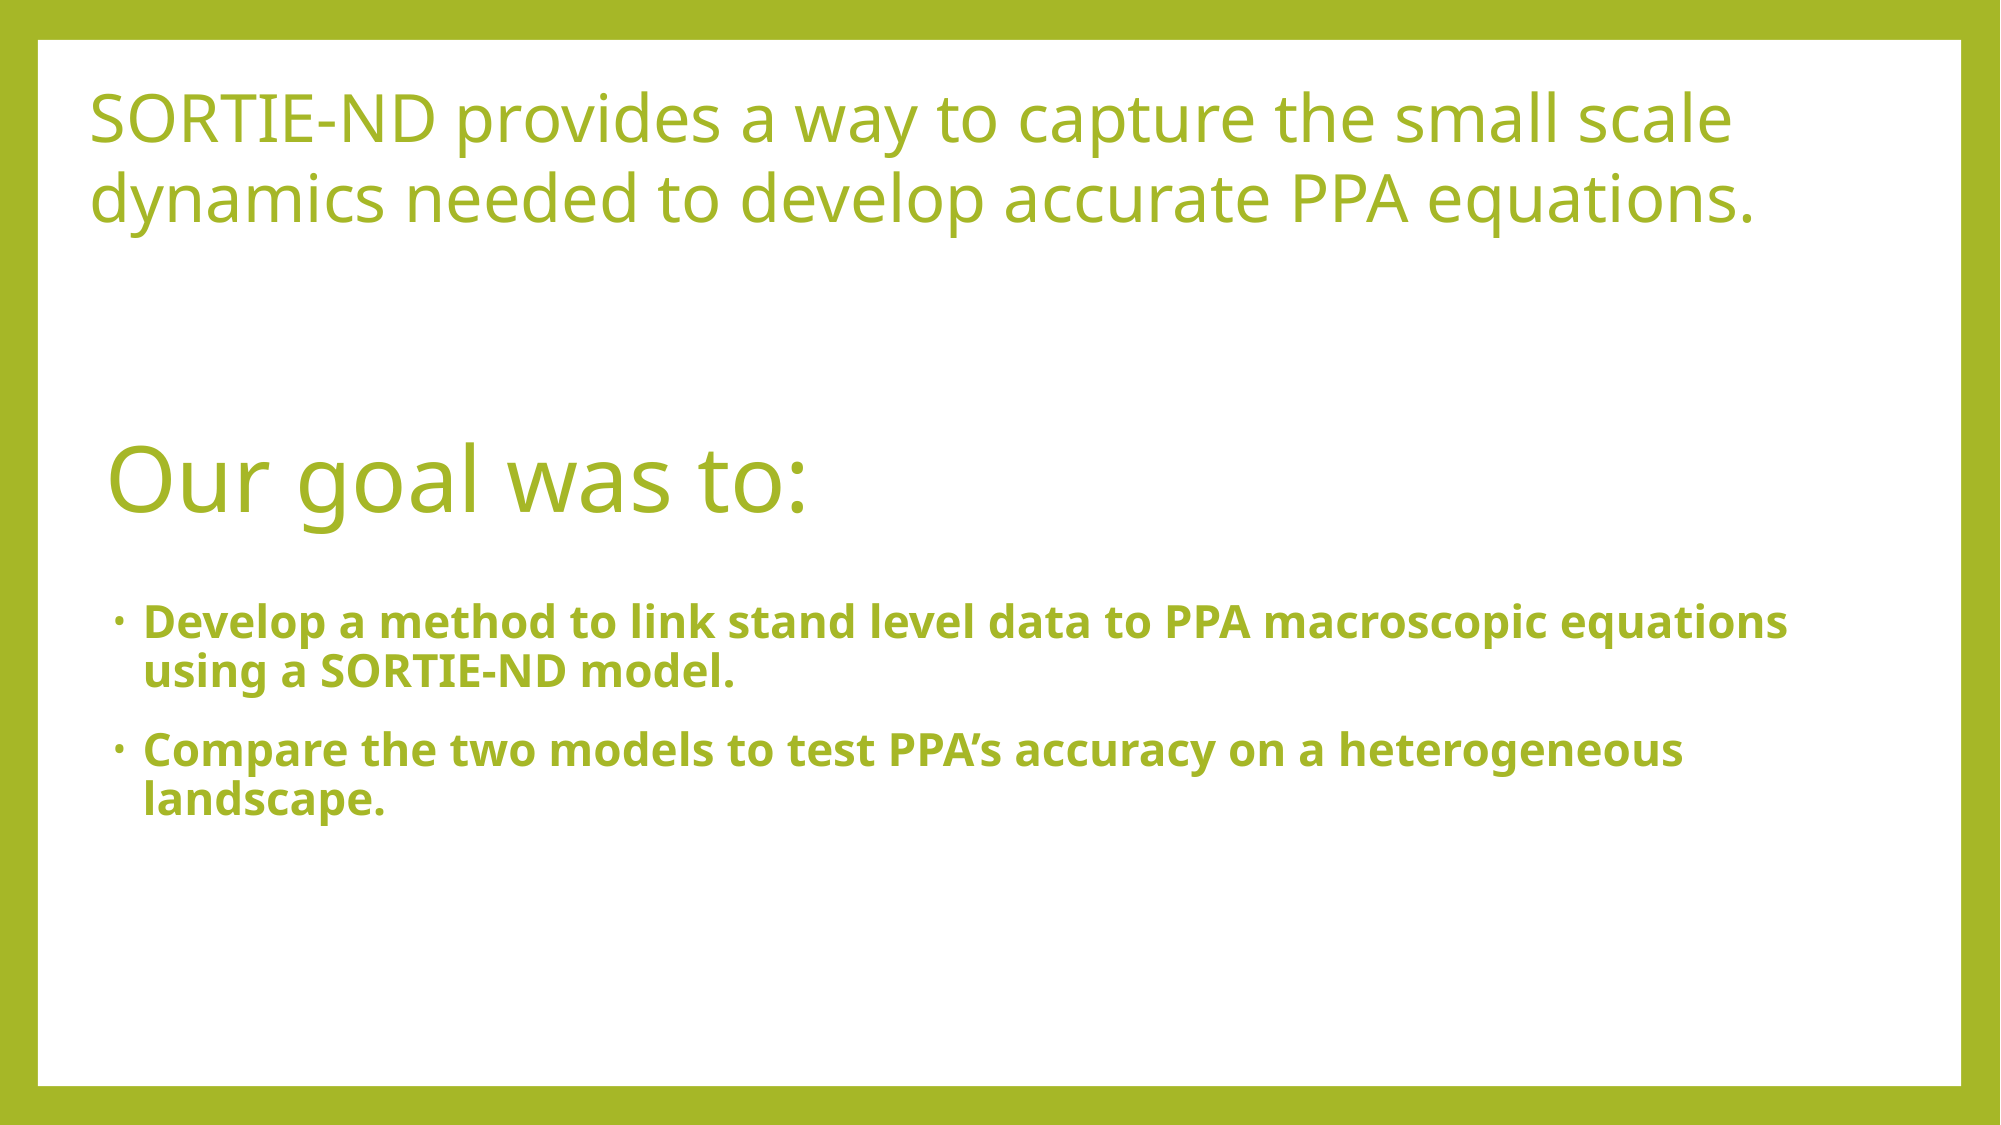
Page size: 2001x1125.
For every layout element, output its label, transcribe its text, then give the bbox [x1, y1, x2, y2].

title Our goal was to: [90, 373, 1816, 591]
list Develop a method to link stand level data to PPA macroscopic equations using a SORTIE-ND model. Compare the two models to test PPA’s accuracy on a heterogeneous landscape. [90, 591, 1816, 1059]
text_box SORTIE-ND provides a way to capture the small scale dynamics needed to develop accurate PPA equations. [74, 68, 1921, 244]
